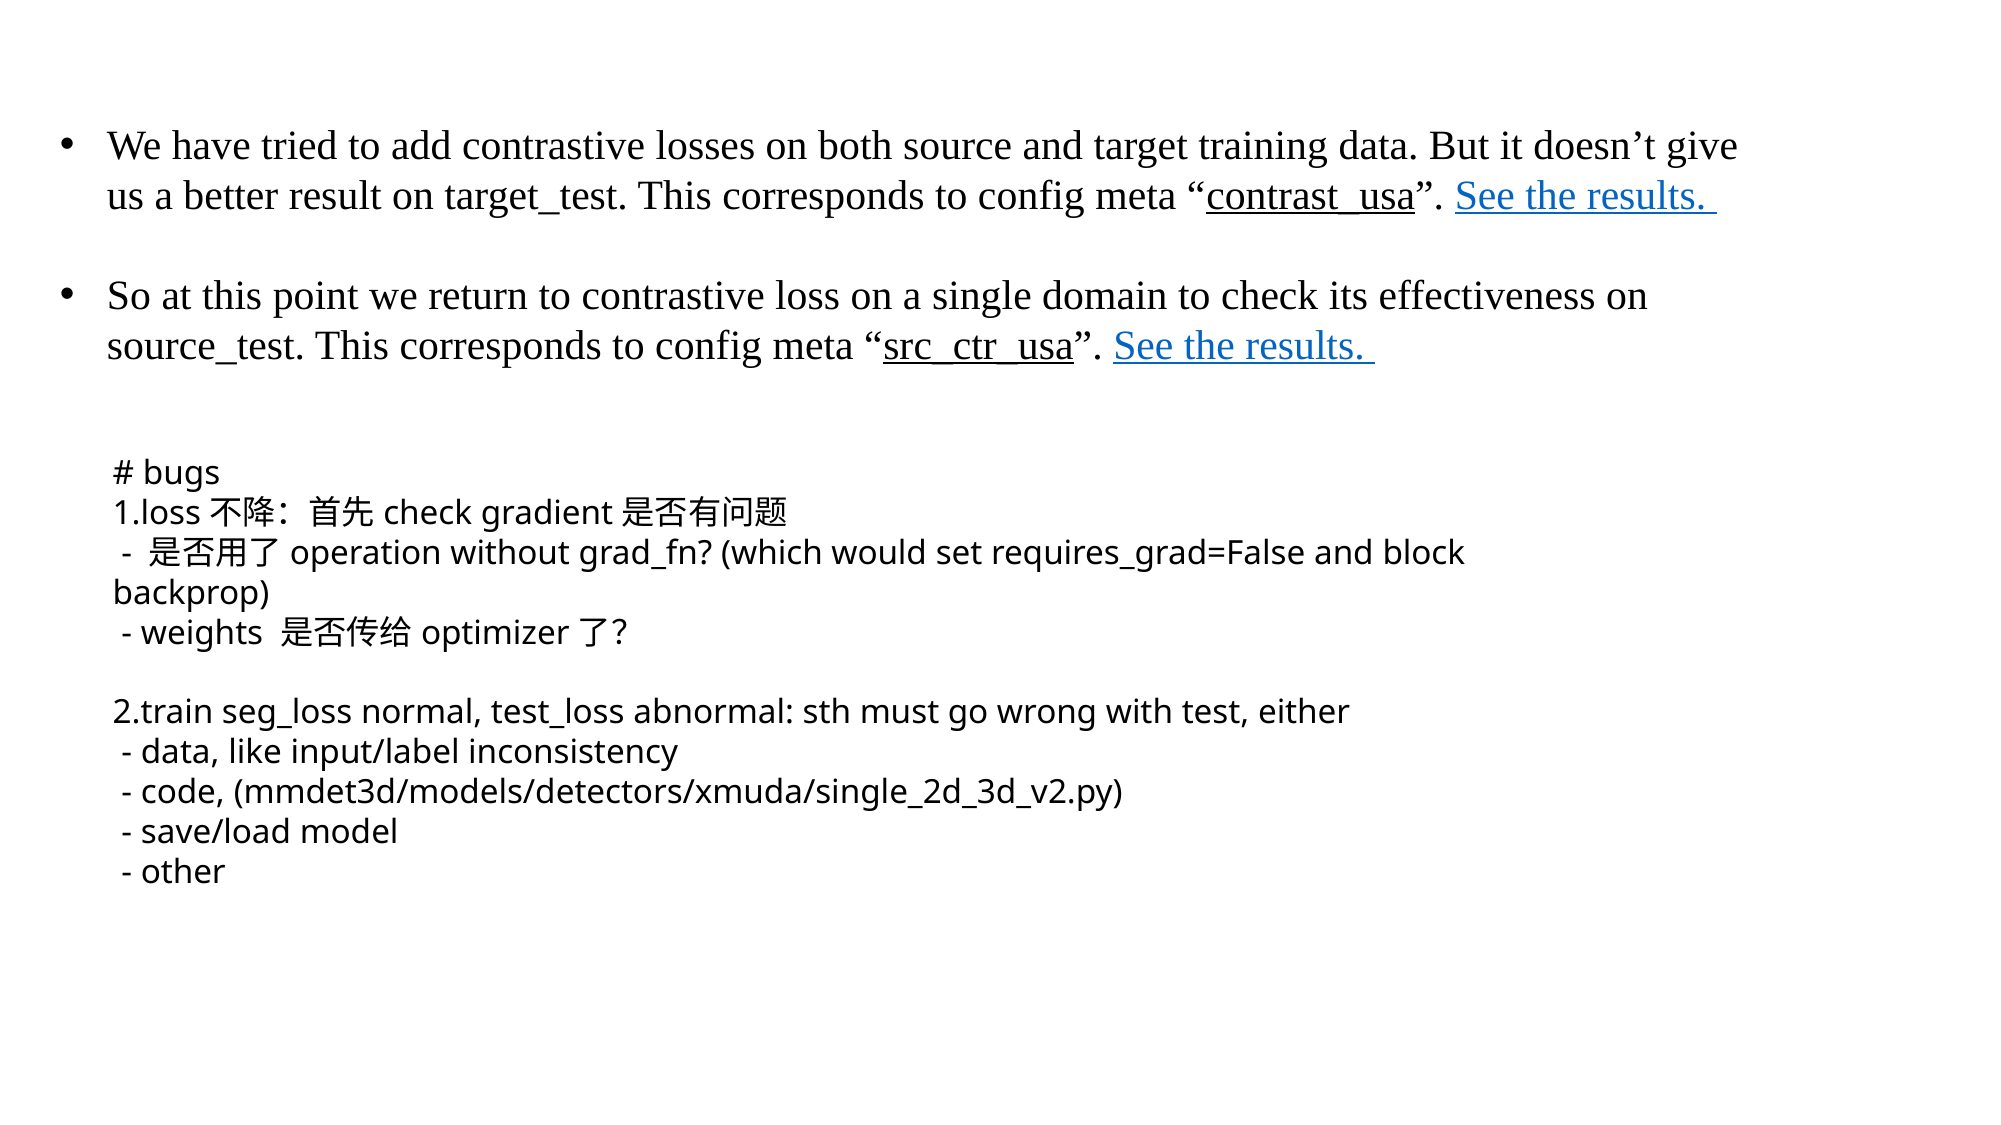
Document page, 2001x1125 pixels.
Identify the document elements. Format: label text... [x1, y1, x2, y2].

text_box # bugs 1.loss不降：首先check gradient是否有问题 - 是否用了operation without grad_fn? (which would set requires_grad=False and block backprop) - weights 是否传给optimizer了？ 2.train seg_loss normal, test_loss abnormal: sth must go wrong with test, either - data, like input/label inconsistency - code, (mmdet3d/models/detectors/xmuda/single_2d_3d_v2.py) - save/load model - other [97, 443, 1601, 898]
text_box We have tried to add contrastive losses on both source and target training data. But it doesn’t give us a better result on target_test. This corresponds to config meta “contrast_usa”. See the results. So at this point we return to contrastive loss on a single domain to check its effectiveness on source_test. This corresponds to config meta “src_ctr_usa”. See the results. [45, 110, 1773, 376]
